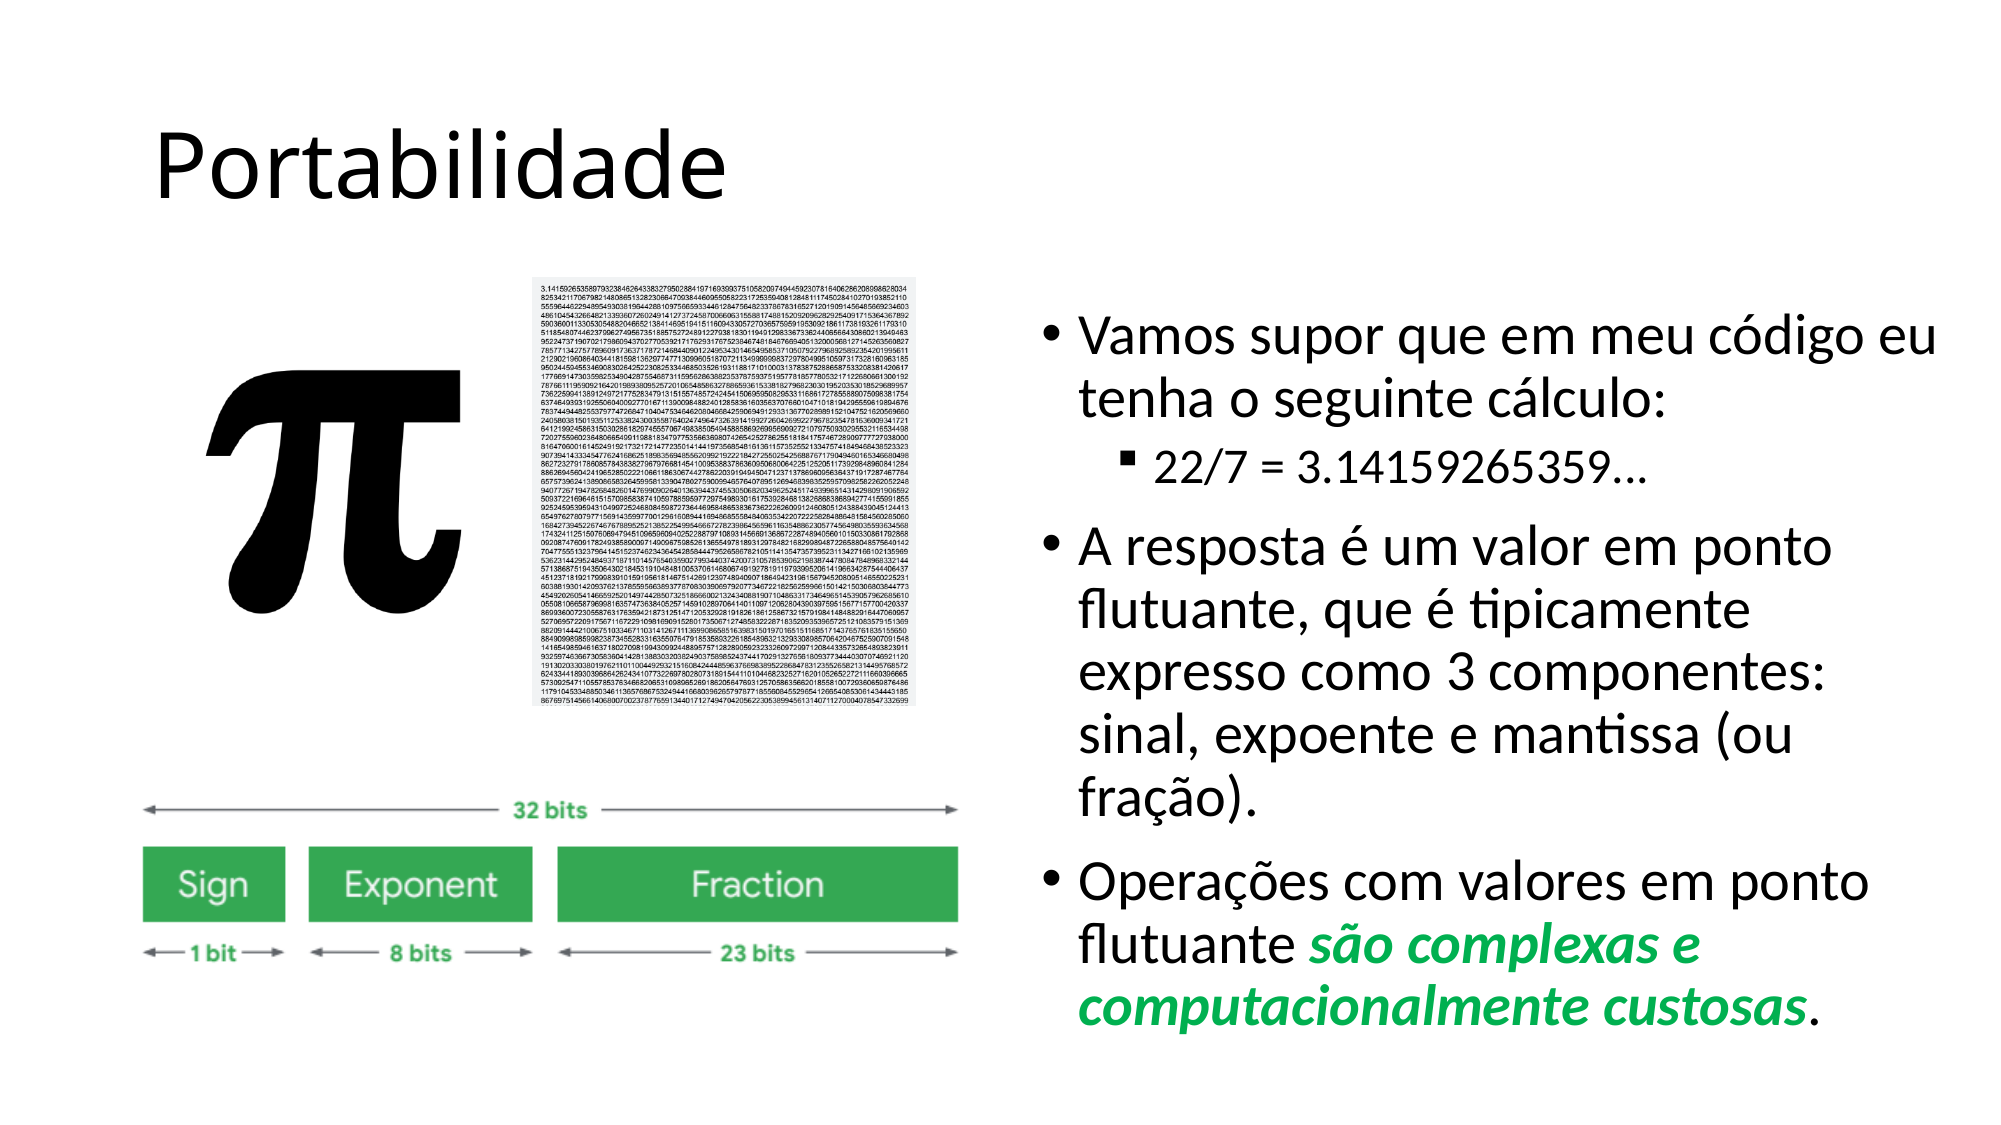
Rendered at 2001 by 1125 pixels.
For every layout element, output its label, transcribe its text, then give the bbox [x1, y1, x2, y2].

picture [137, 795, 974, 971]
picture [203, 277, 916, 706]
title Portabilidade [137, 59, 1863, 278]
list Vamos supor que em meu código eu tenha o seguinte cálculo: 22/7 = 3.14159265359... A resposta é um valor em ponto flutuante, que é tipicamente expresso como 3 componentes: sinal, expoente e mantissa (ou fração). Operações com valores em ponto flutuante são complexas e computacionalmente custosas. [1026, 296, 1975, 1125]
